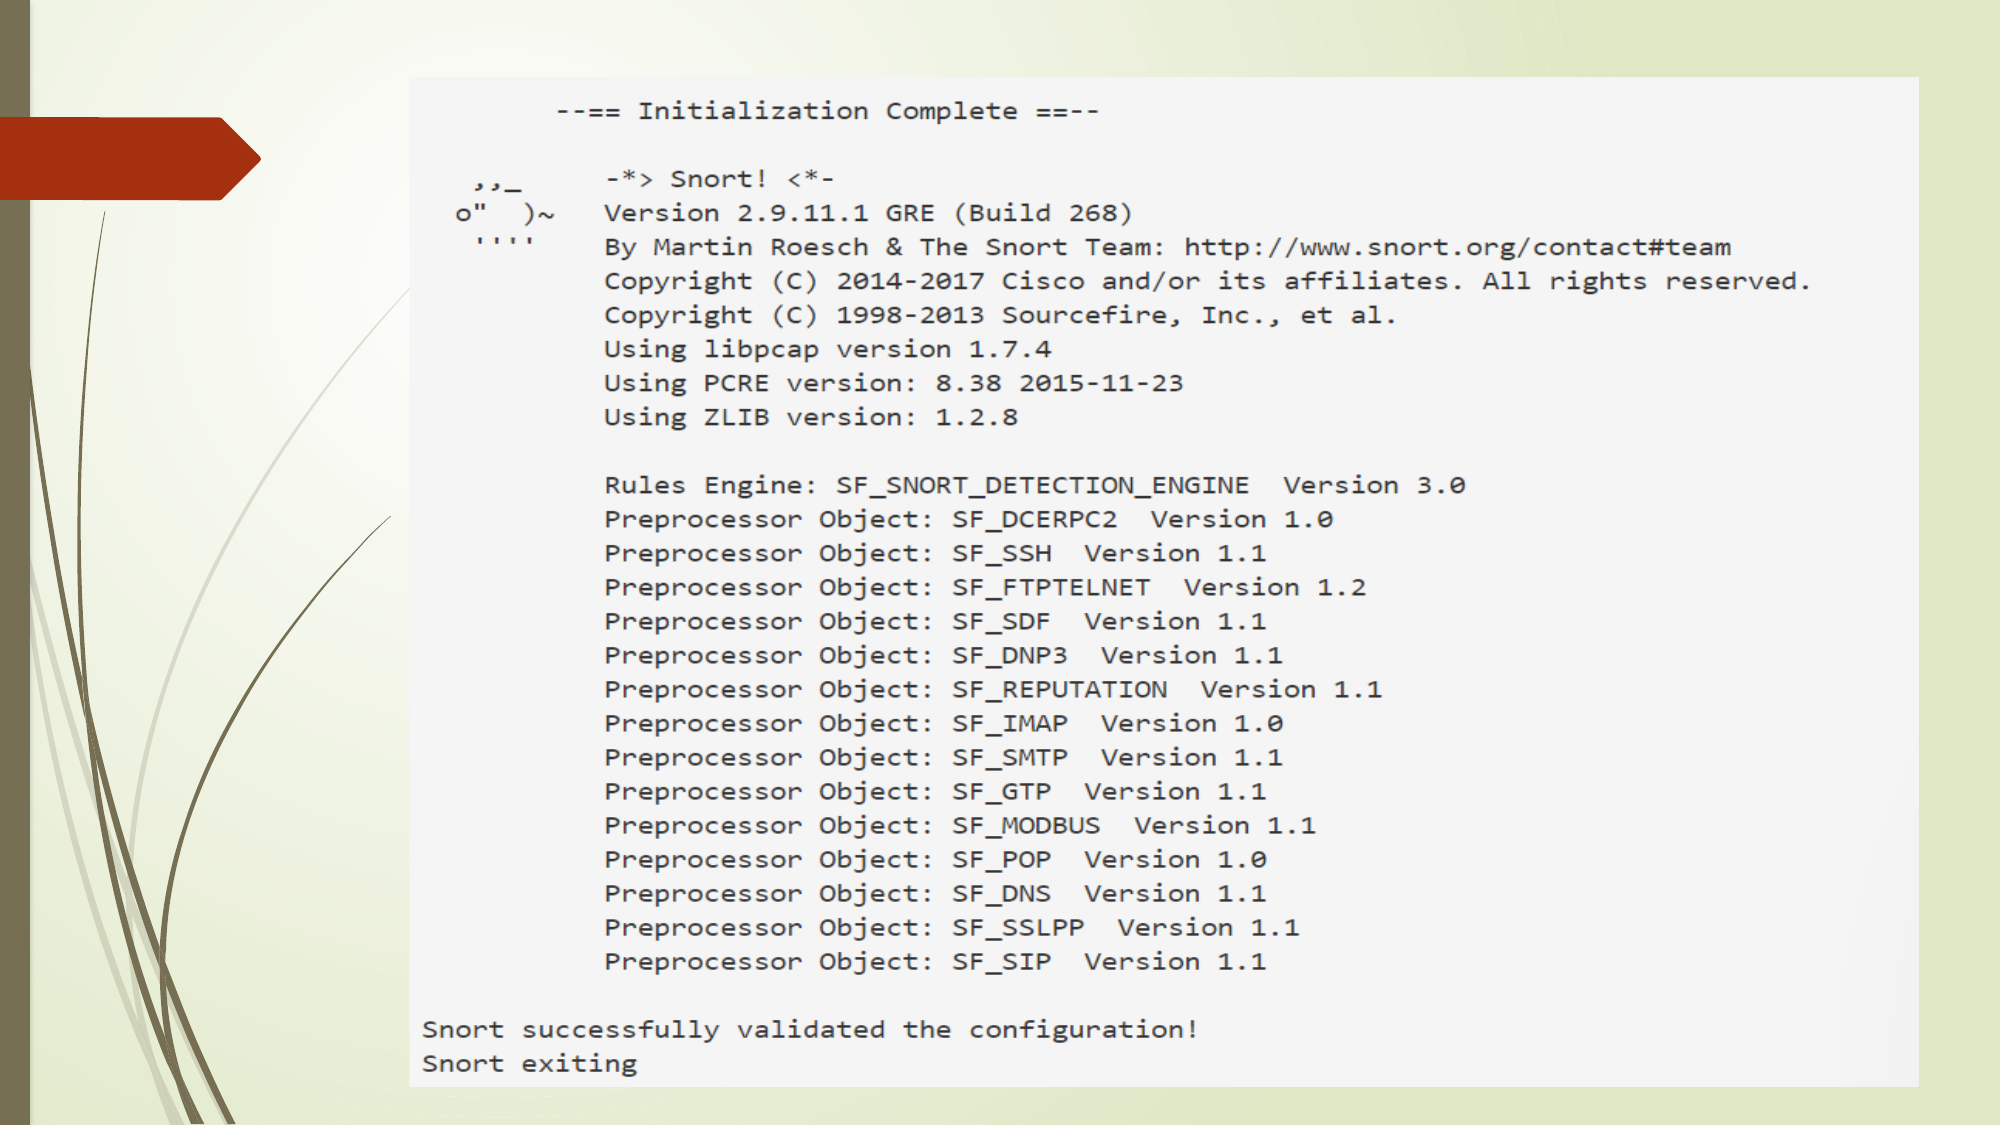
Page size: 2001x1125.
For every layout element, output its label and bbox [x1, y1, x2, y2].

picture [408, 76, 1920, 1087]
